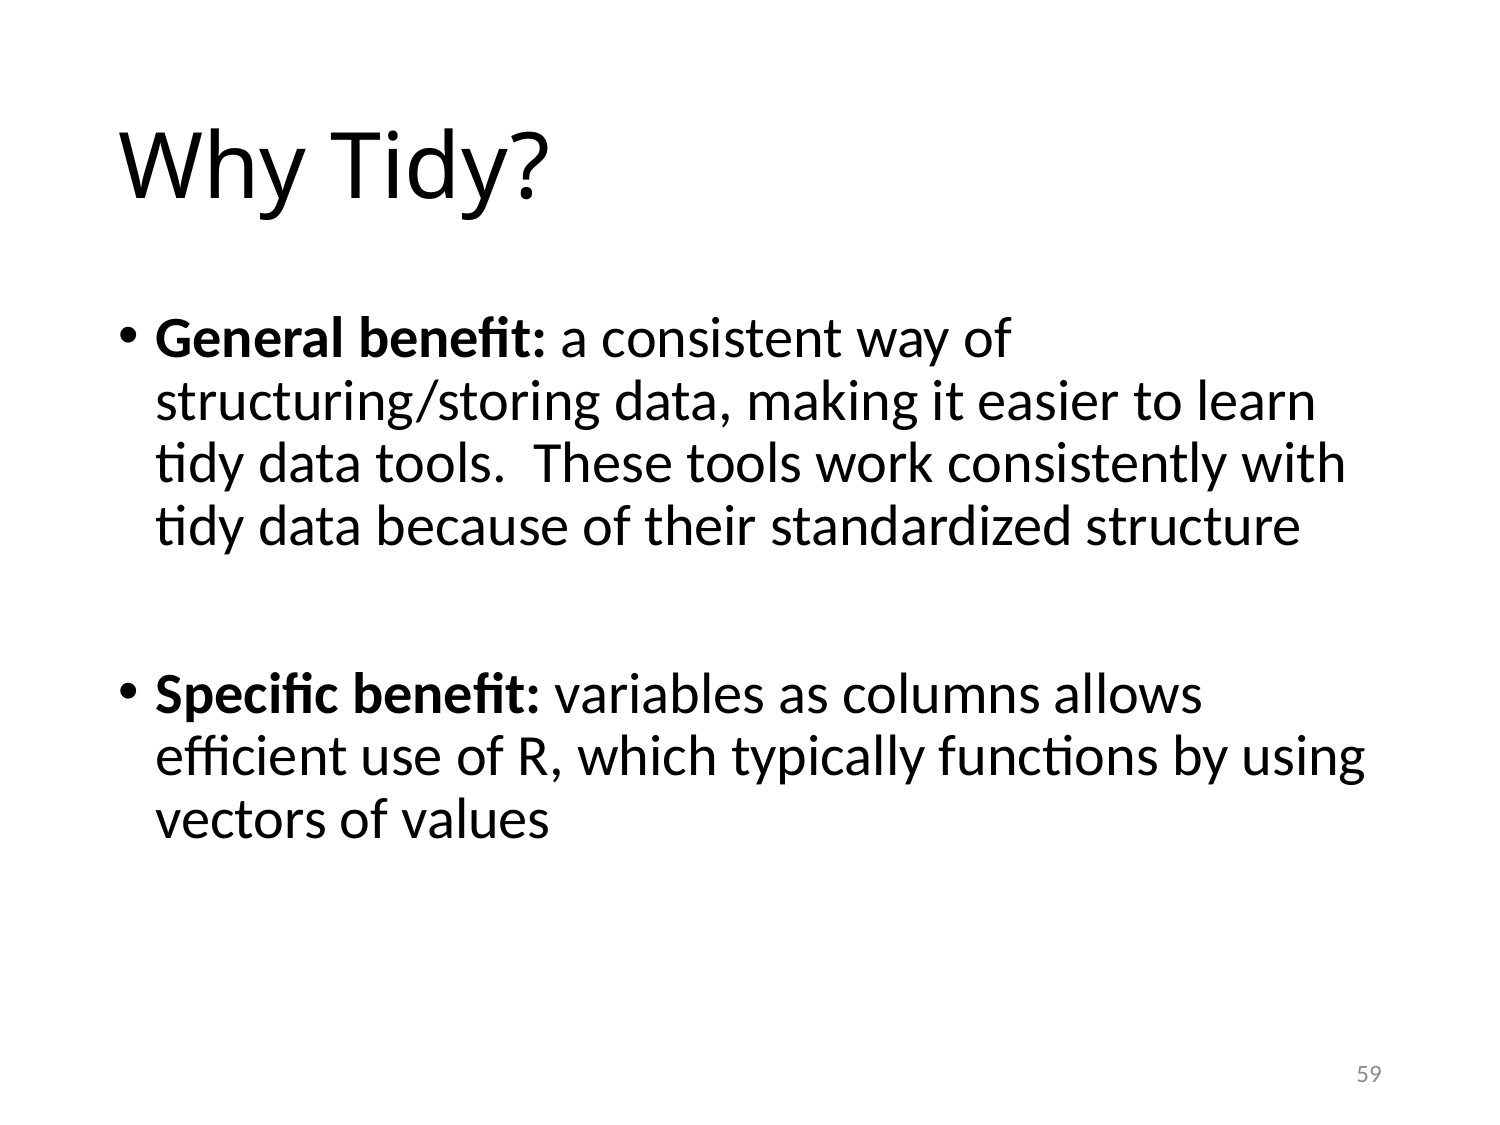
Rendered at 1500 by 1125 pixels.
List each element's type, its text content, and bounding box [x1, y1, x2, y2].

slide_number 59 [1059, 1042, 1397, 1103]
list General benefit: a consistent way of structuring/storing data, making it easier to learn tidy data tools. These tools work consistently with tidy data because of their standardized structure Specific benefit: variables as columns allows efficient use of R, which typically functions by using vectors of values [103, 299, 1397, 1014]
title Why Tidy? [103, 59, 1397, 278]
